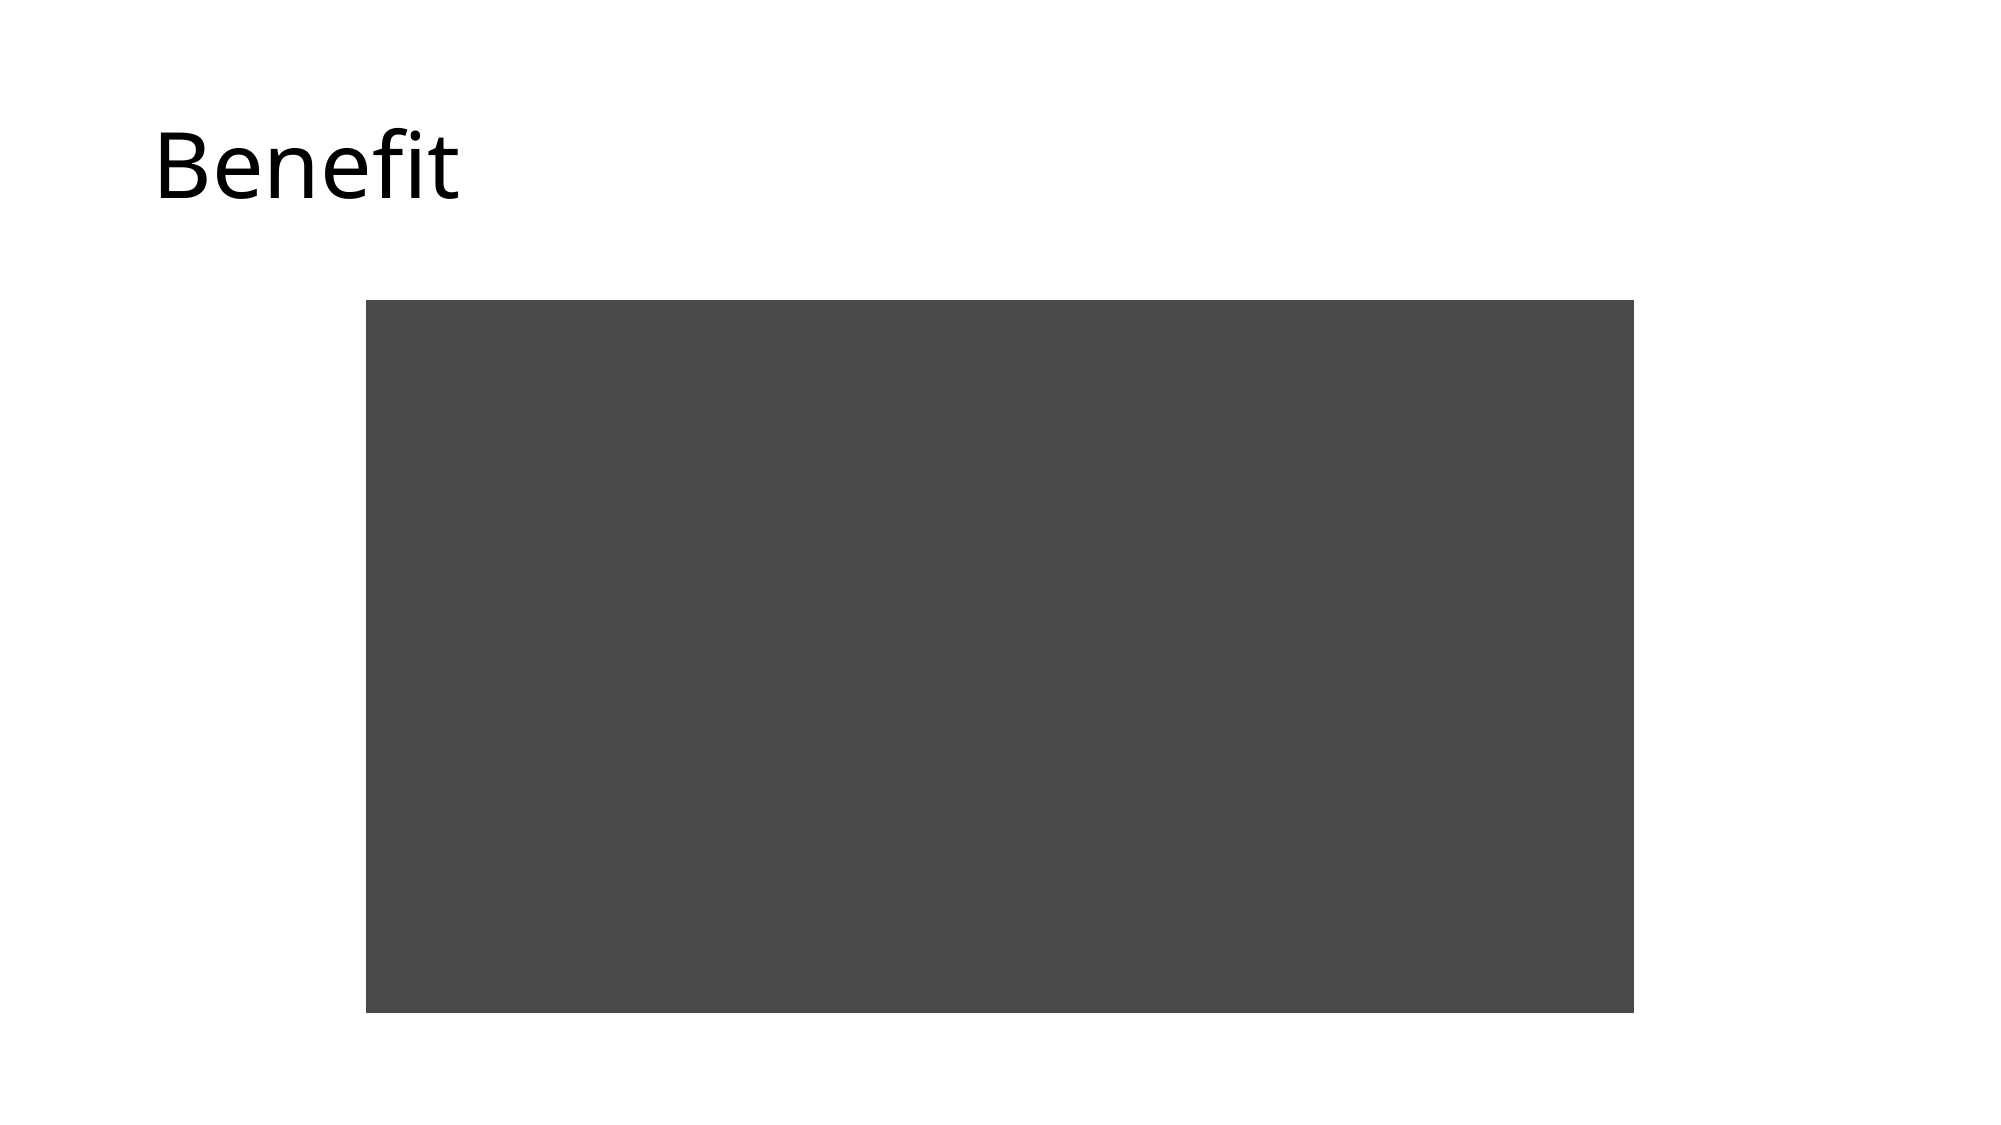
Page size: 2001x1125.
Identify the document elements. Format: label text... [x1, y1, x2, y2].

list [365, 299, 1635, 1014]
title Benefit [137, 59, 1863, 278]
